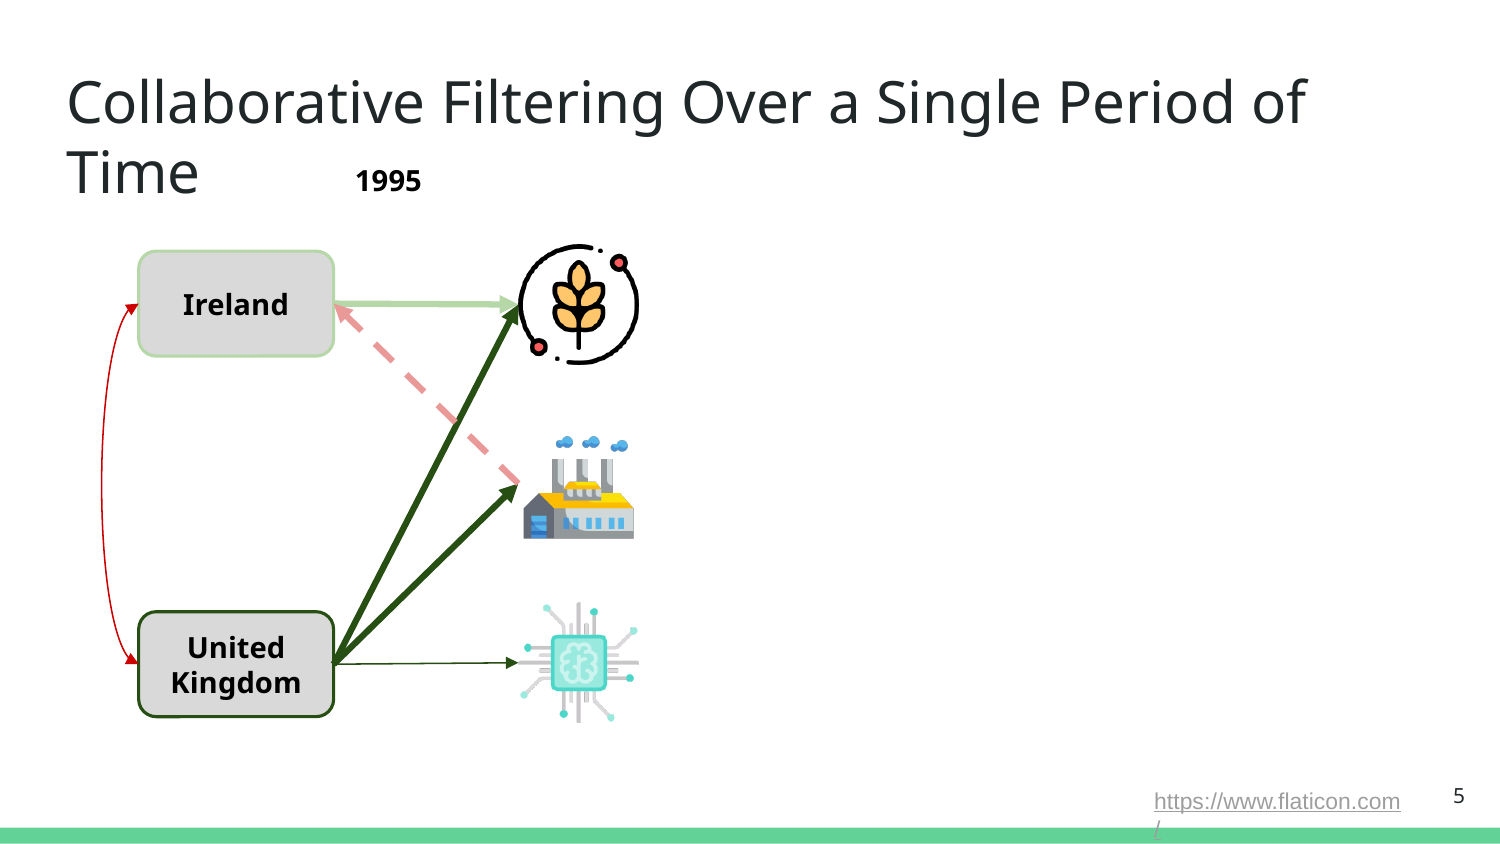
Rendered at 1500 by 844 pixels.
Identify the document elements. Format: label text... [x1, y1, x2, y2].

slide_number ‹#› [1389, 764, 1480, 830]
text_box Ireland [138, 251, 334, 357]
picture [518, 244, 639, 365]
text_box 1995 [138, 154, 639, 205]
title Collaborative Filtering Over a Single Period of Time [51, 50, 1449, 145]
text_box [333, 303, 519, 484]
text_box United Kingdom [138, 611, 334, 717]
picture [519, 423, 639, 544]
text_box https://www.flaticon.com/ [1139, 771, 1422, 823]
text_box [333, 490, 519, 665]
picture [518, 602, 639, 723]
